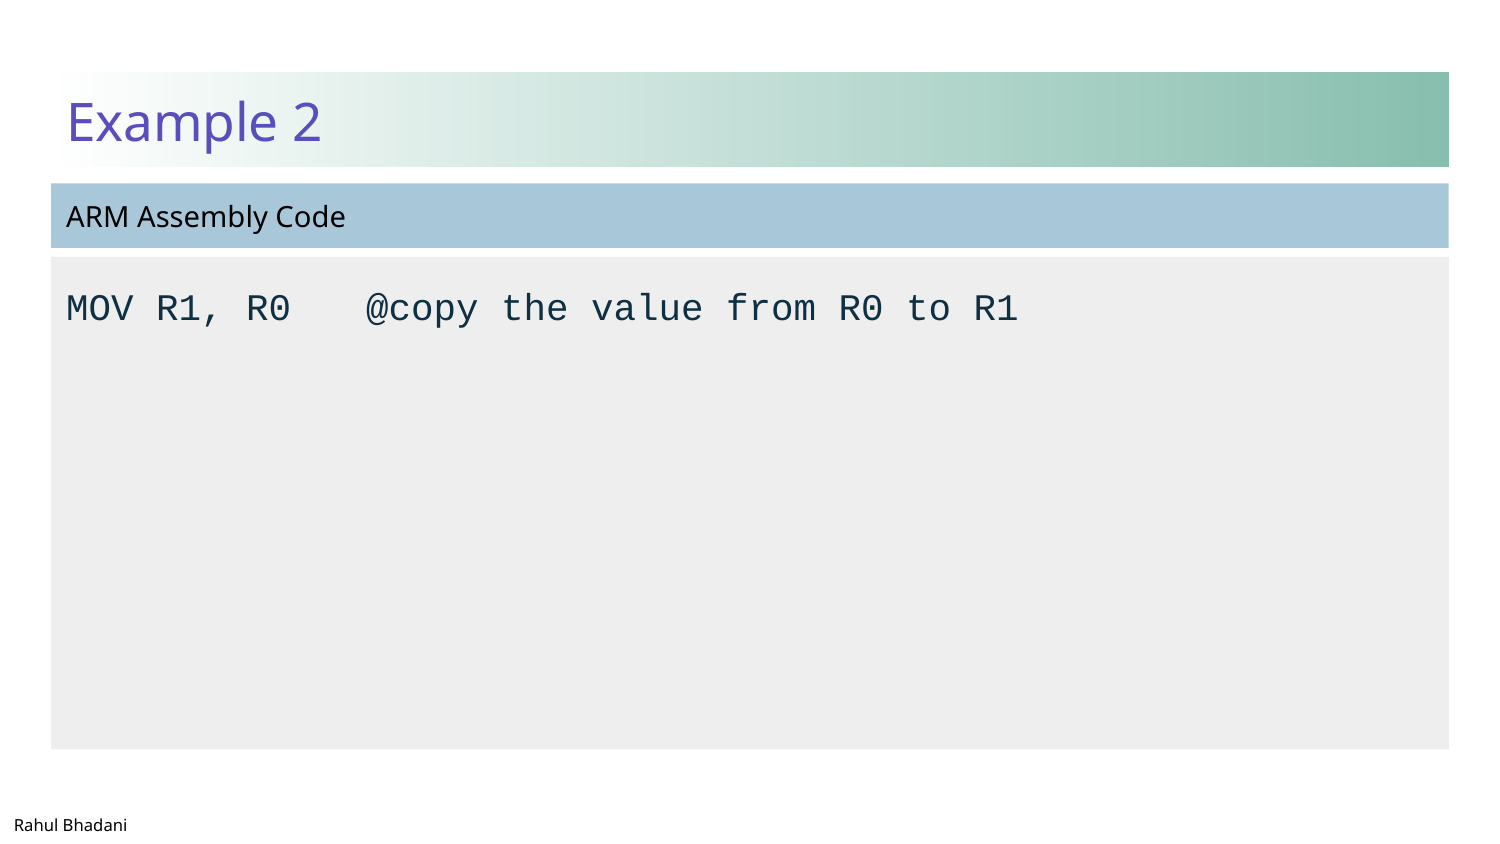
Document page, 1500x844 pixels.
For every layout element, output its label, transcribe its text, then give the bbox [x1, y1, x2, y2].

list MOV R1, R0 @copy the value from R0 to R1 [51, 256, 1449, 750]
title Example 2 [51, 72, 1449, 167]
